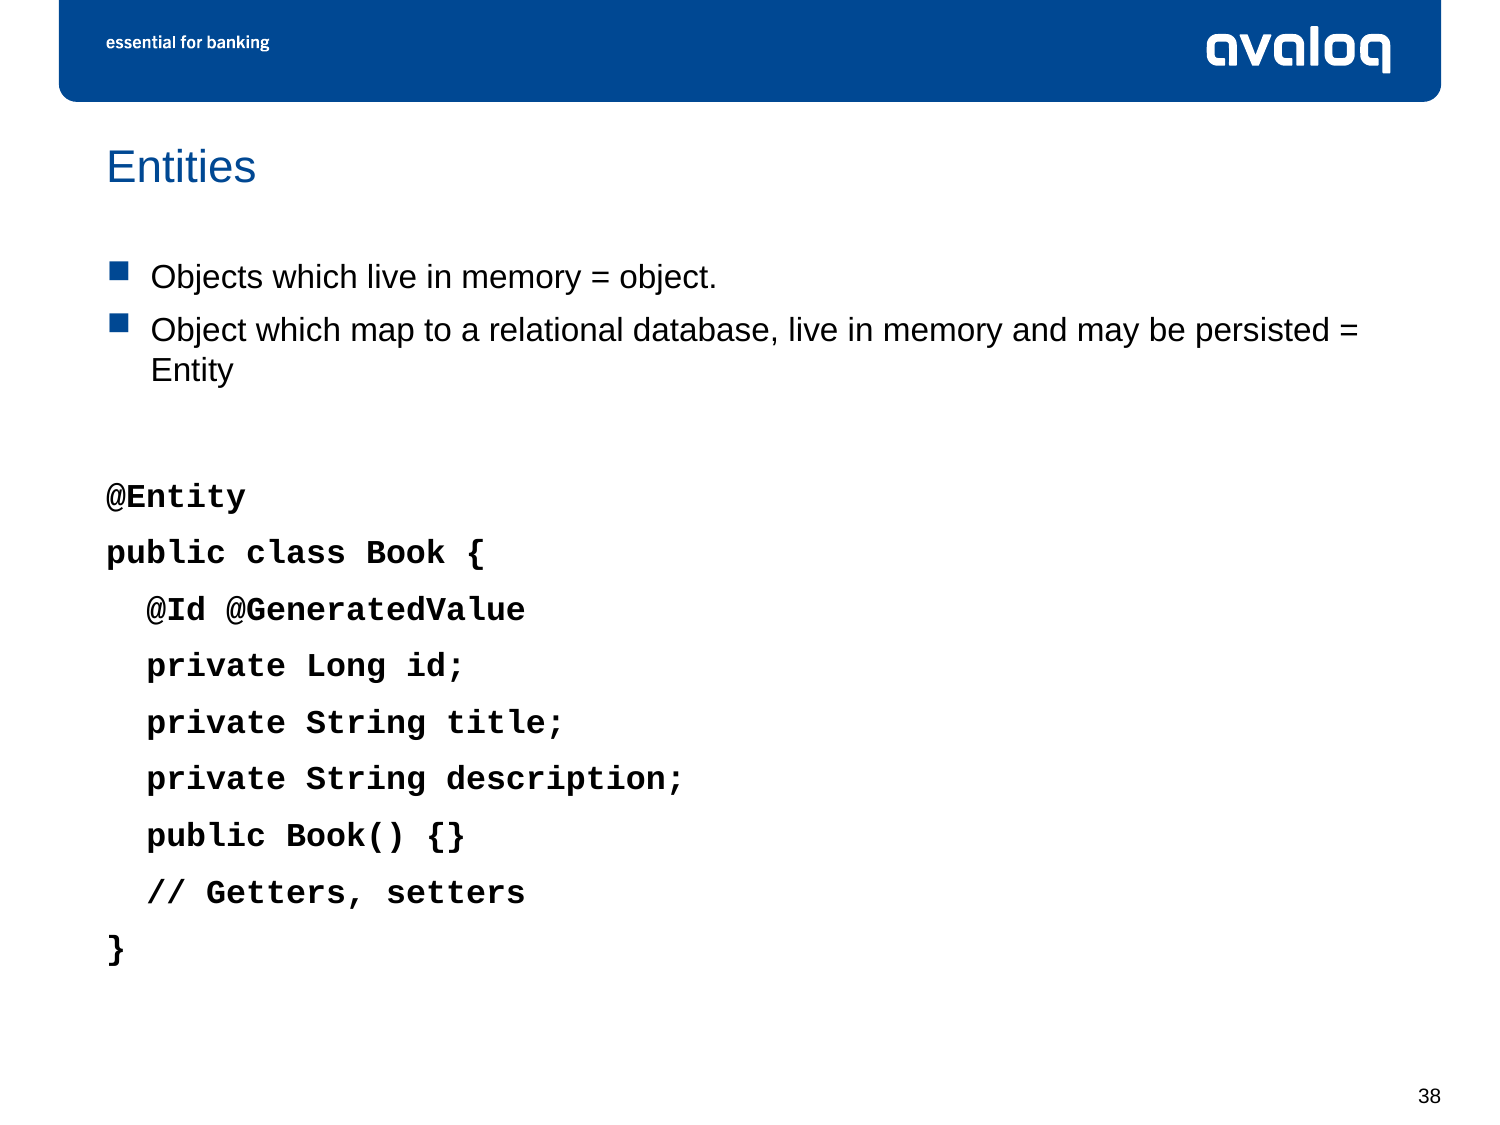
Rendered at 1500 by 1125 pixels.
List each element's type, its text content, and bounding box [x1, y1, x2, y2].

slide_number 38 [1200, 1082, 1442, 1112]
title Entities [105, 142, 1394, 215]
list Objects which live in memory = object. Object which map to a relational database, live in memory and may be persisted = Entity @Entity public class Book { @Id @GeneratedValue private Long id; private String title; private String description; public Book() {} // Getters, setters } [105, 255, 1394, 1042]
